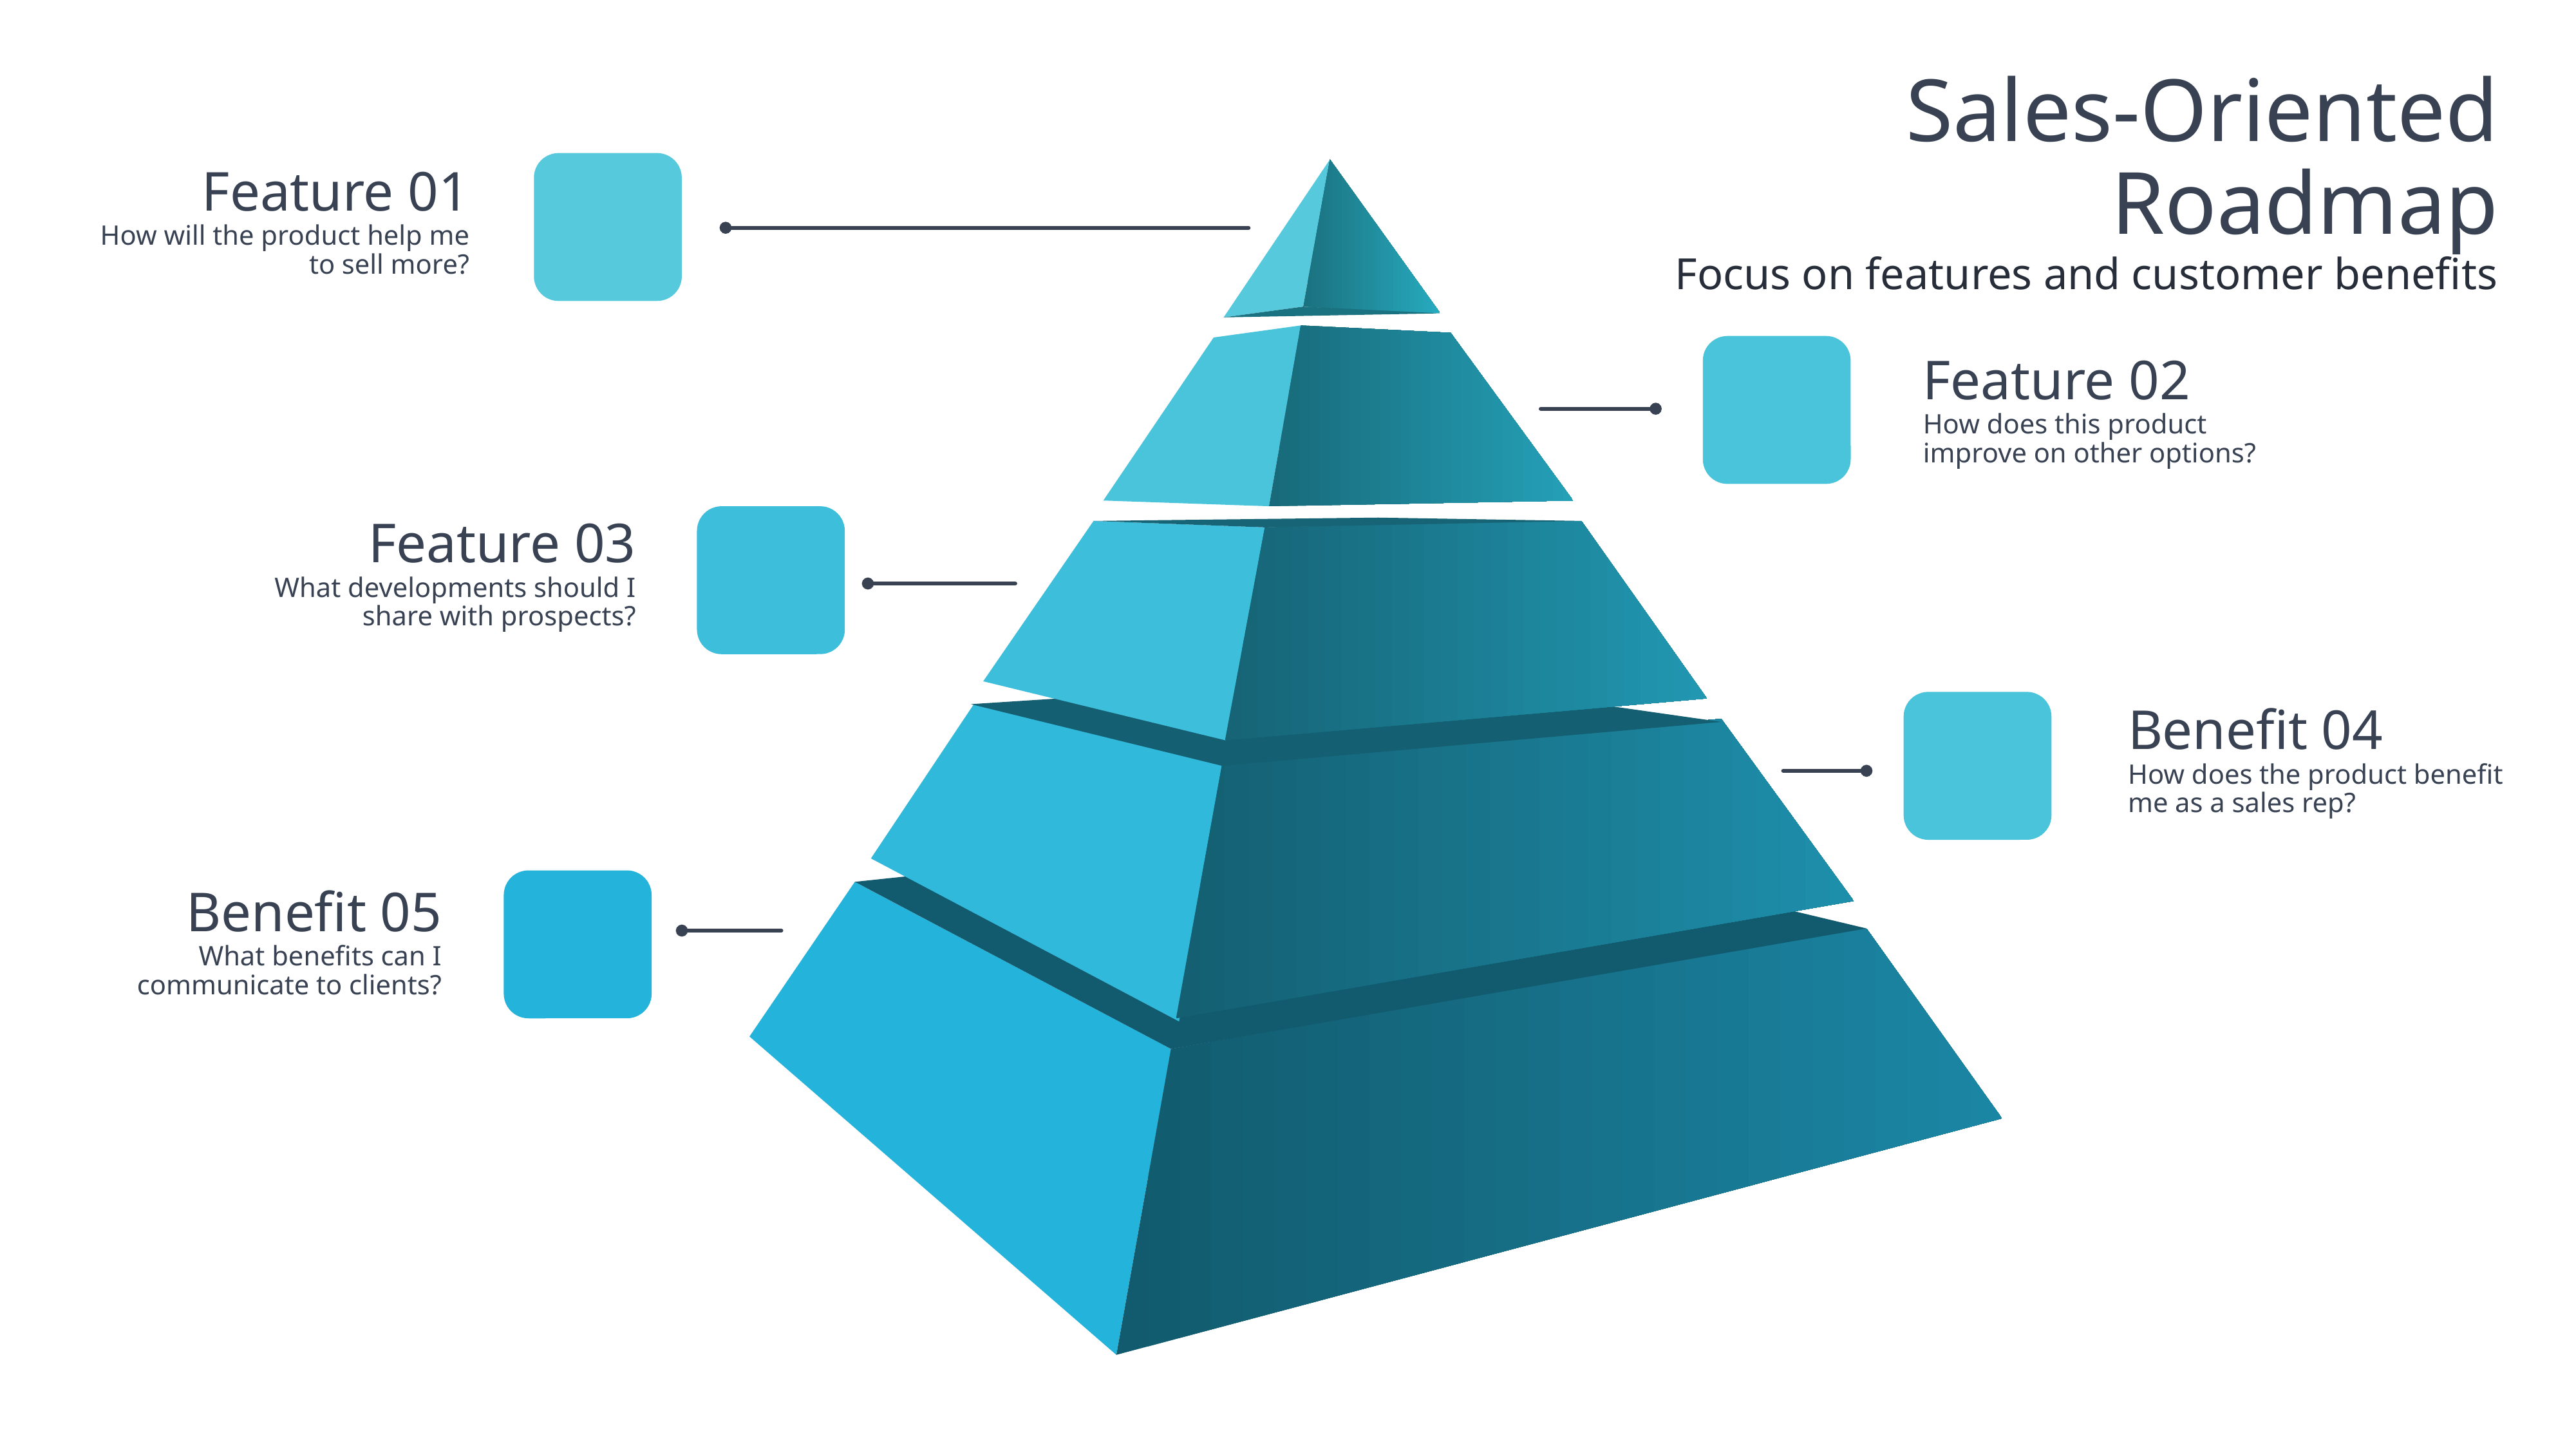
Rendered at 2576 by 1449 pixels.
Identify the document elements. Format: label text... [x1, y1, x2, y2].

text_box [502, 869, 653, 1019]
text_box [1543, 410, 1574, 413]
text_box [1903, 690, 2053, 841]
text_box Benefit 05 What benefits can I communicate to clients? [39, 880, 451, 1005]
text_box [982, 585, 1013, 588]
text_box Feature 03 What developments should I share with prospects? [232, 512, 646, 636]
text_box Benefit 04 How does the product benefit me as a sales rep? [2118, 699, 2531, 823]
text_box [695, 505, 846, 656]
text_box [1103, 325, 1574, 507]
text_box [982, 517, 1707, 741]
text_box [1784, 772, 1854, 775]
text_box [532, 152, 683, 302]
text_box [1223, 159, 1441, 318]
text_box Feature 02 How does this product improve on other options? [1913, 348, 2326, 473]
text_box Sales-Oriented Roadmap Focus on features and customer benefits [1530, 62, 2508, 235]
text_box [1903, 820, 2007, 841]
text_box [1702, 335, 1852, 485]
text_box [870, 676, 1854, 1022]
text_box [749, 822, 2002, 1355]
text_box [749, 932, 780, 935]
text_box Feature 01 How will the product help me to sell more? [66, 160, 479, 285]
text_box [1223, 229, 1247, 232]
